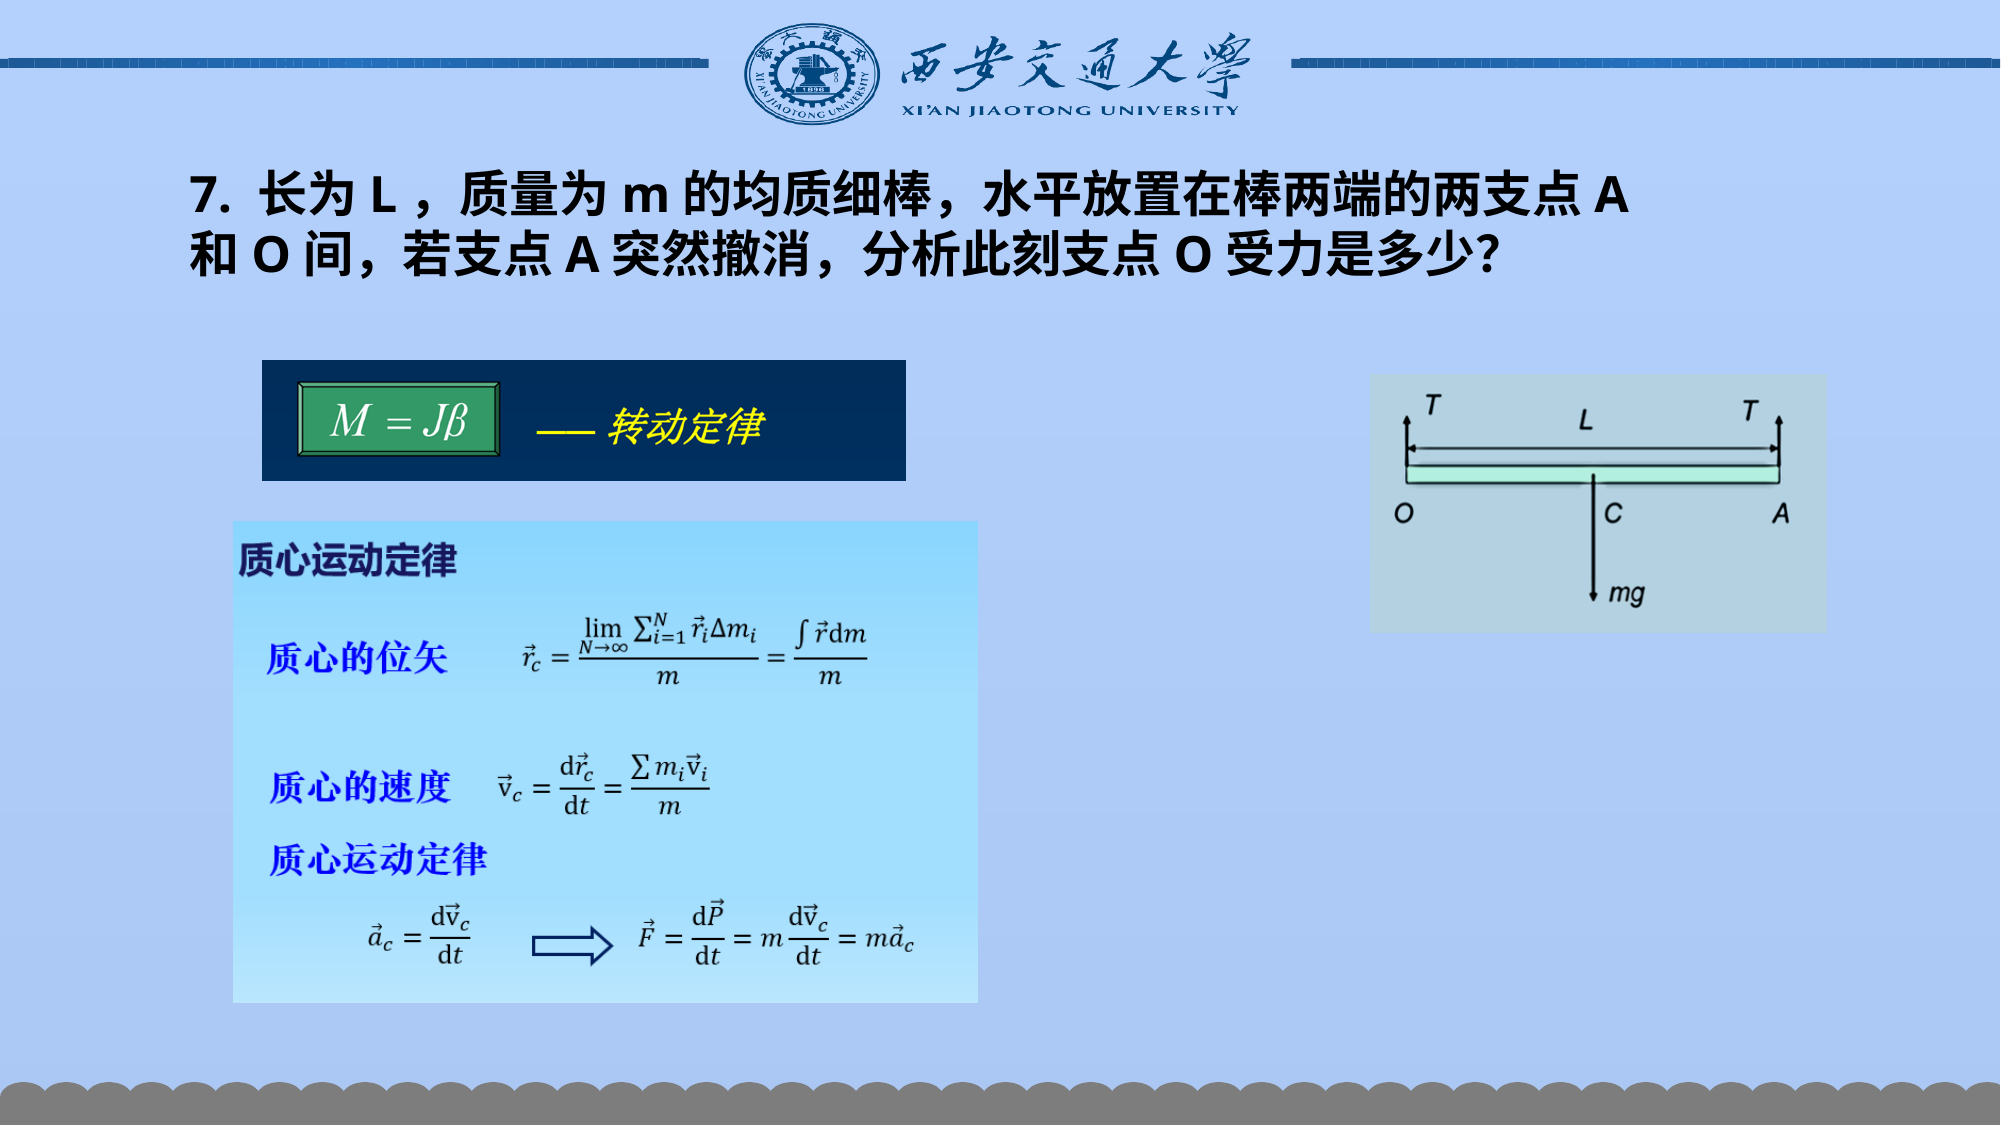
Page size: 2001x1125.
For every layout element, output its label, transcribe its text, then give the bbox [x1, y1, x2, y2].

picture [1370, 374, 1827, 633]
picture [233, 521, 978, 1003]
picture [744, 0, 1267, 138]
picture [262, 360, 906, 481]
text_box 7. 长为L，质量为m的均质细棒，水平放置在棒两端的两支点A和O间，若支点A突然撤消，分析此刻支点O受力是多少？ [174, 154, 1686, 290]
